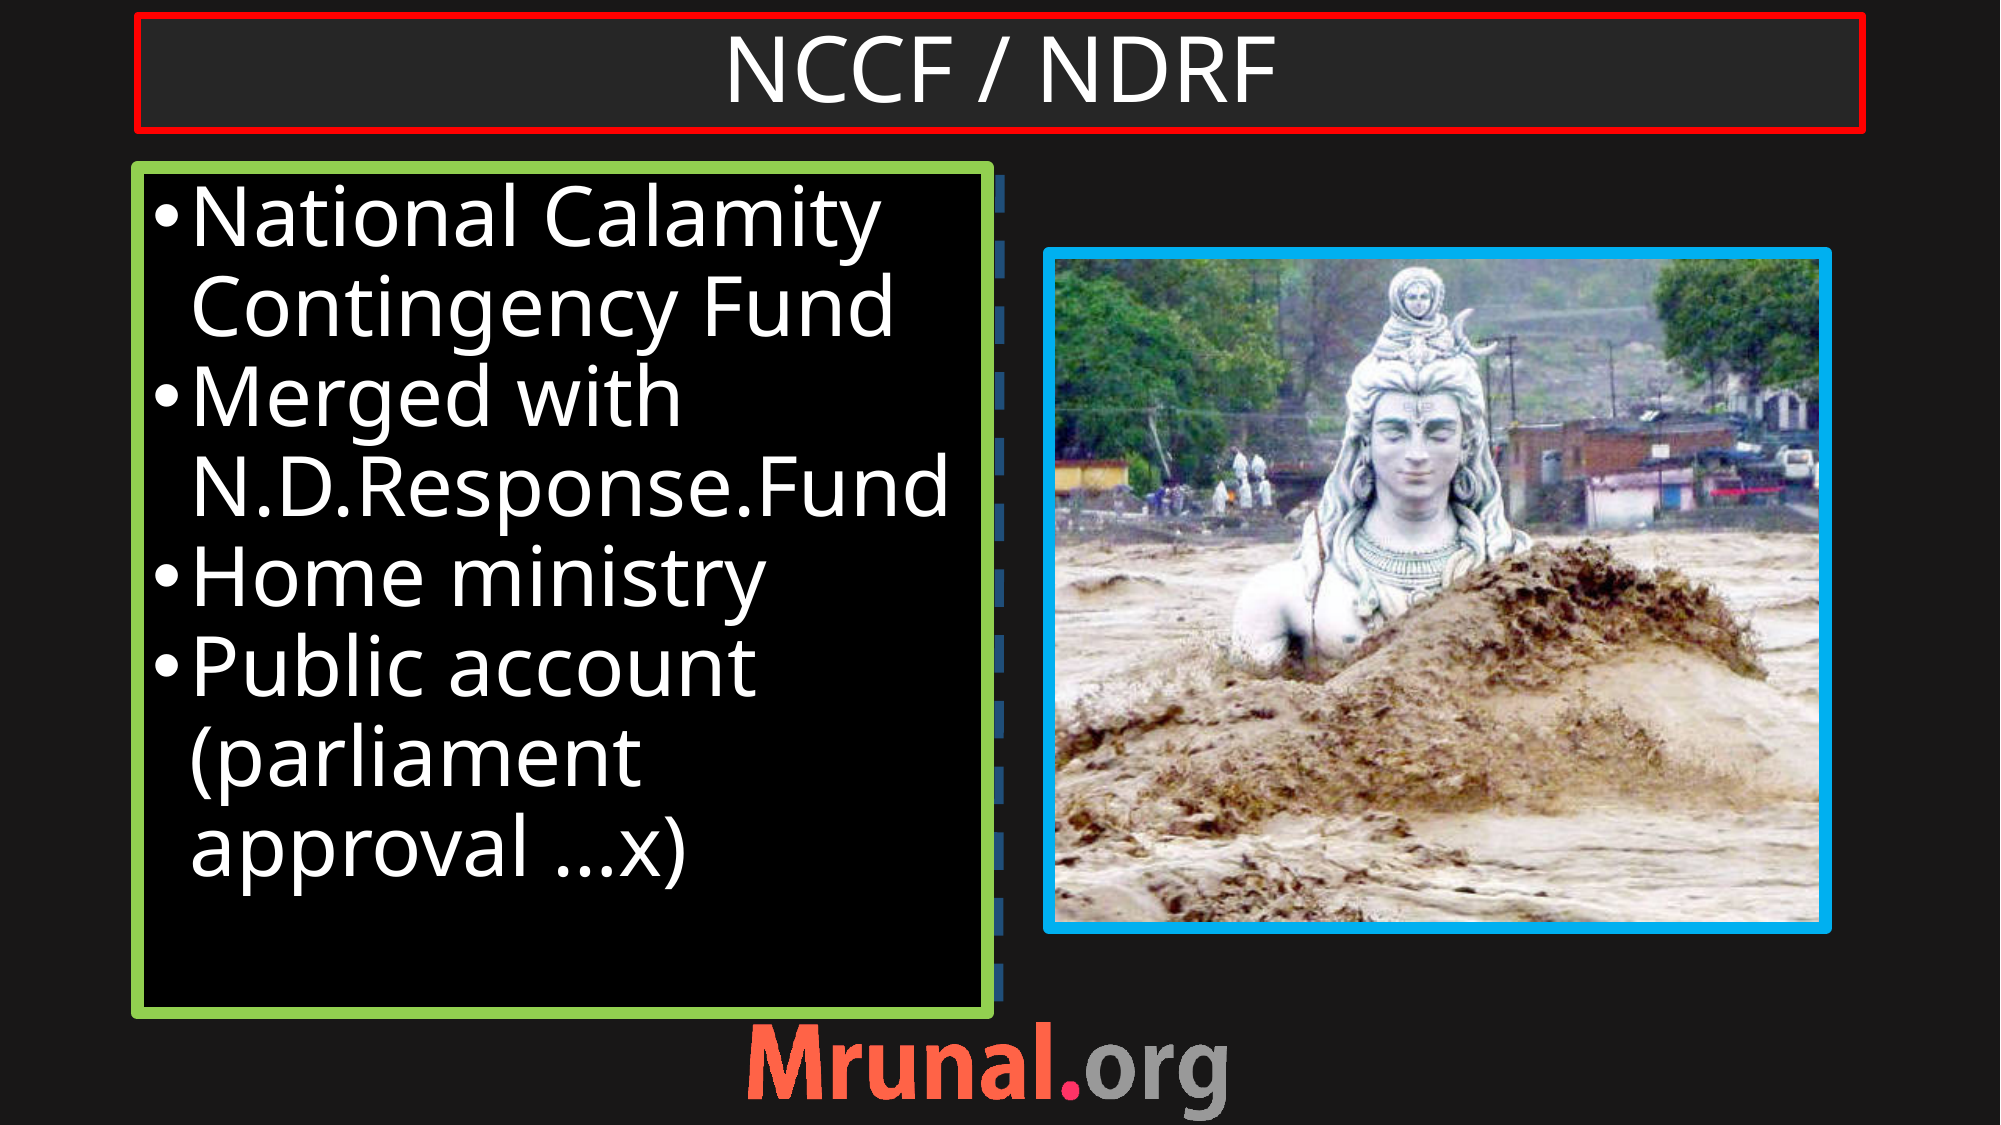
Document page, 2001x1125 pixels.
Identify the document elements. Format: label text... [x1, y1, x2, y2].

list National Calamity Contingency Fund Merged with N.D.Response.Fund Home ministry Public account (parliament approval …x) [131, 161, 994, 1019]
picture [741, 1005, 1230, 1125]
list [1055, 258, 1820, 922]
title NCCF / NDRF [134, 12, 1866, 134]
